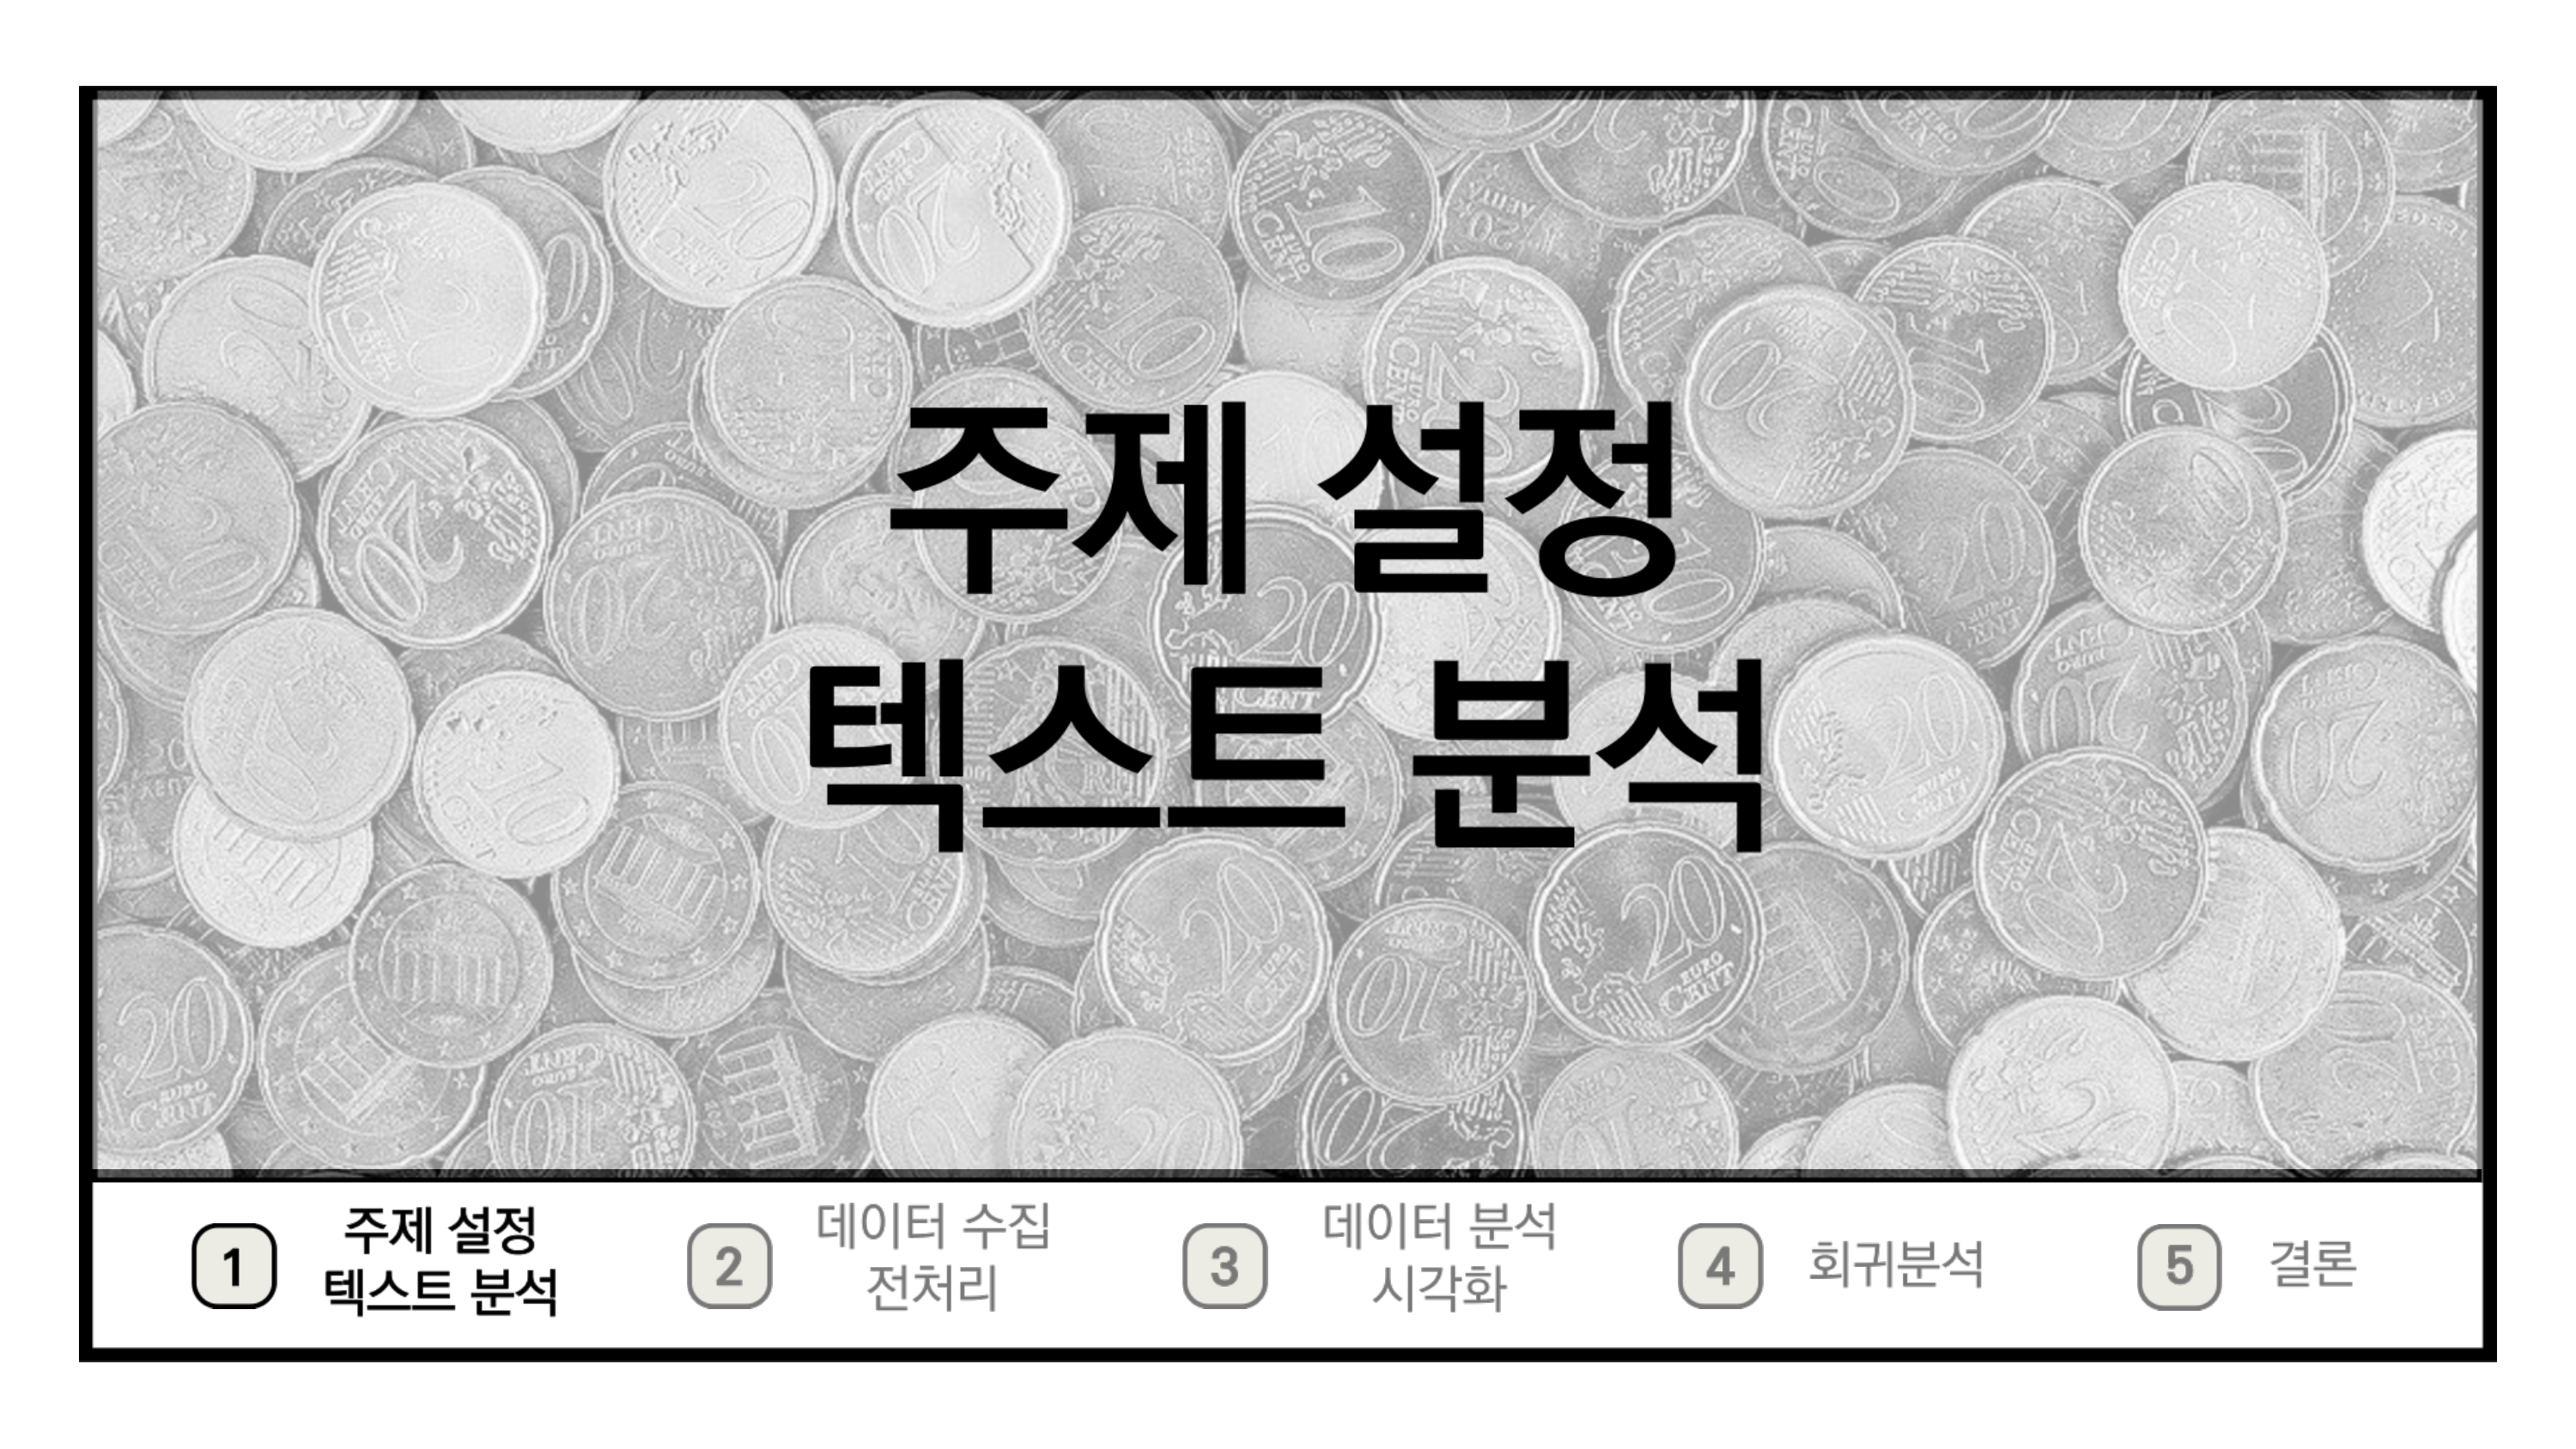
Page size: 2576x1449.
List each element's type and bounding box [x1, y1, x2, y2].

picture [1799, 1223, 2007, 1313]
text_box [1079, 1193, 2497, 1363]
text_box [687, 1223, 730, 1310]
picture [734, 1180, 1076, 1361]
text_box [191, 1223, 224, 1310]
picture [570, 306, 1862, 966]
picture [2259, 1223, 2382, 1311]
picture [228, 1185, 585, 1366]
text_box [1678, 1223, 1764, 1310]
text_box [2137, 1224, 2223, 1311]
picture [1241, 1180, 1583, 1343]
text_box [79, 1193, 224, 1363]
text_box [1182, 1223, 1236, 1310]
text_box [81, 86, 2495, 1184]
text_box [587, 1193, 731, 1363]
